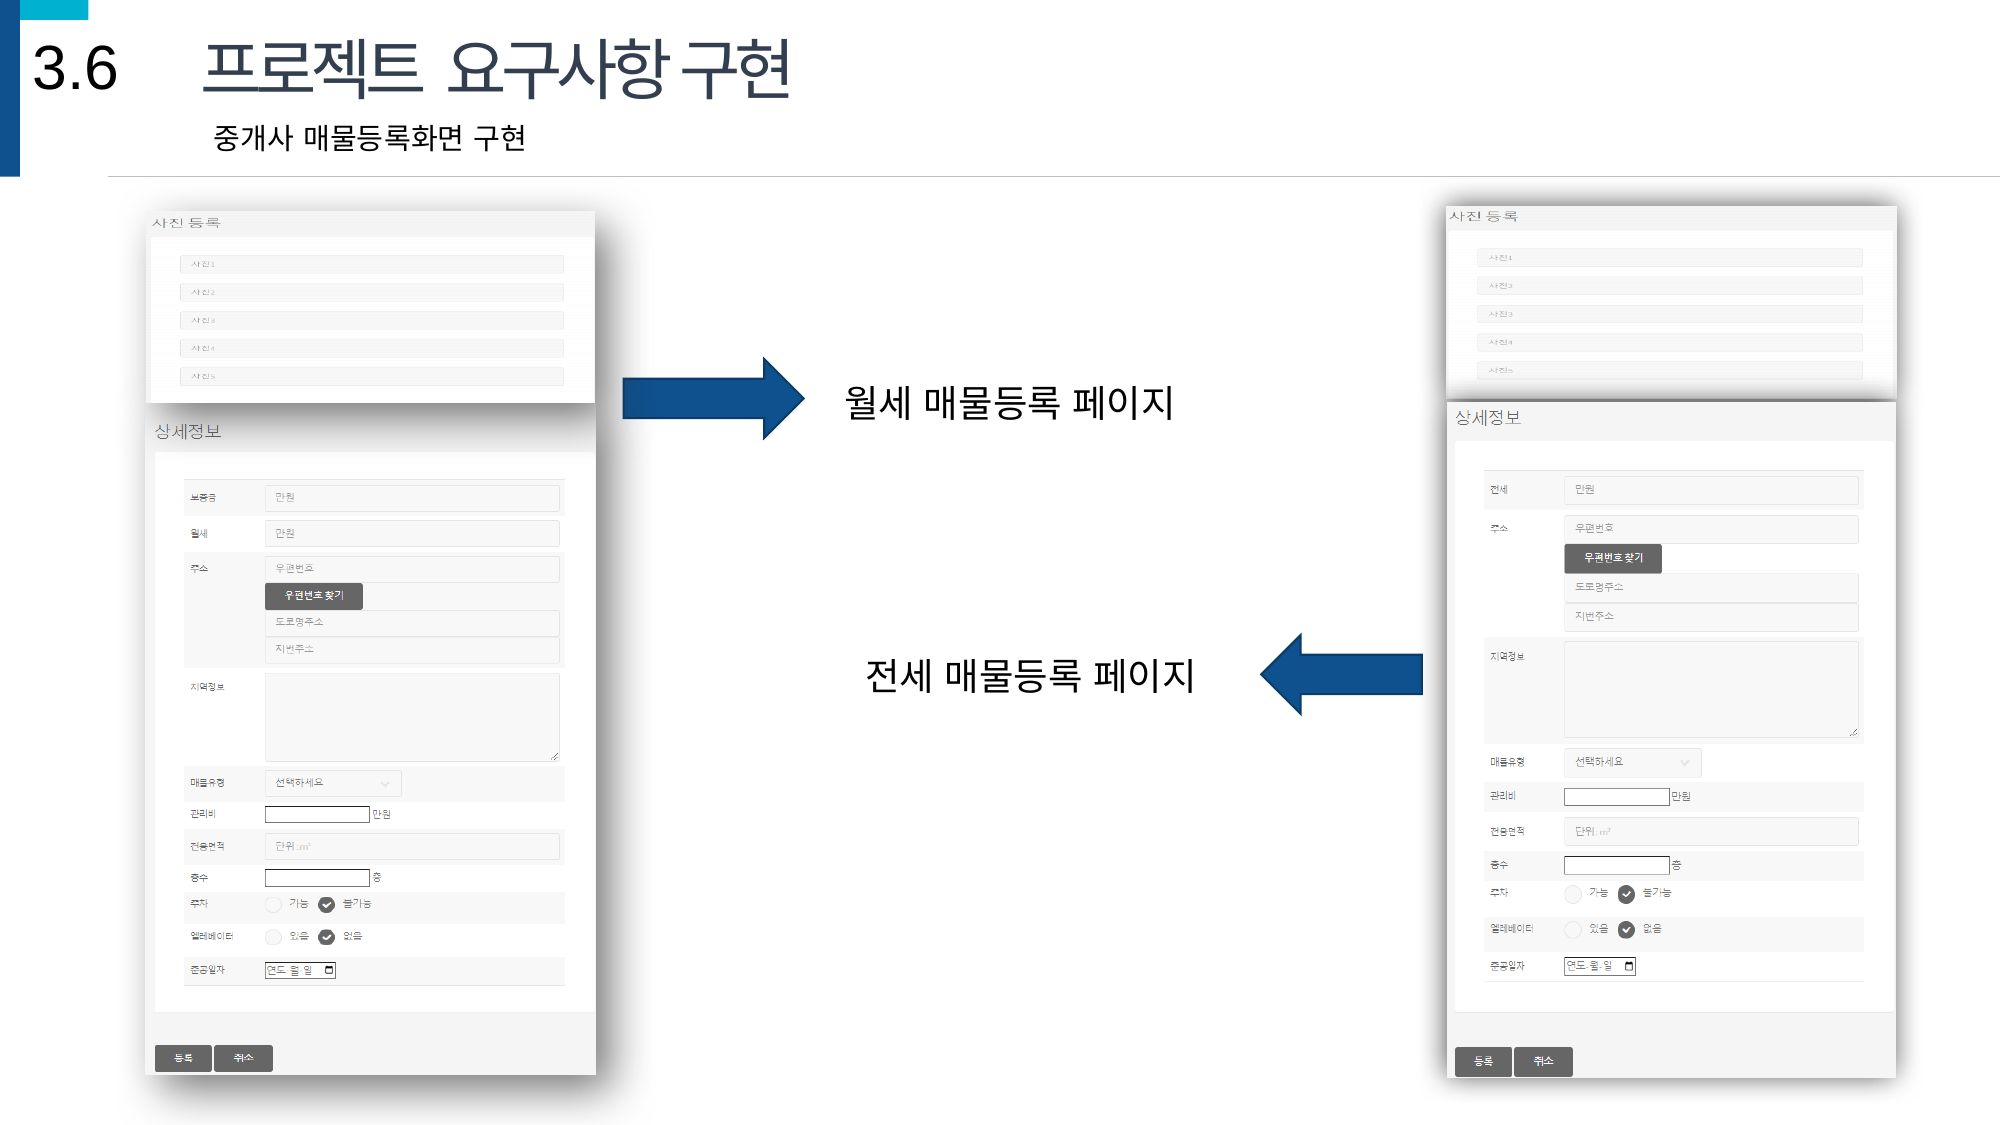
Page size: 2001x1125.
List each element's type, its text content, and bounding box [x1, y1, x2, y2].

text_box 3.6 [17, 19, 135, 110]
text_box [0, 0, 21, 178]
text_box 중개사 매물등록화면 구현 [198, 112, 543, 163]
picture [1446, 402, 1896, 1078]
text_box [1289, 632, 1423, 717]
text_box [642, 356, 806, 441]
picture [145, 211, 596, 1075]
picture [1446, 206, 1897, 399]
text_box [19, 0, 89, 19]
text_box 프로젝트 요구사항 구현 [185, 19, 824, 115]
text_box 전세 매물등록 페이지 [850, 645, 1301, 706]
text_box 월세 매물등록 페이지 [829, 372, 1280, 433]
